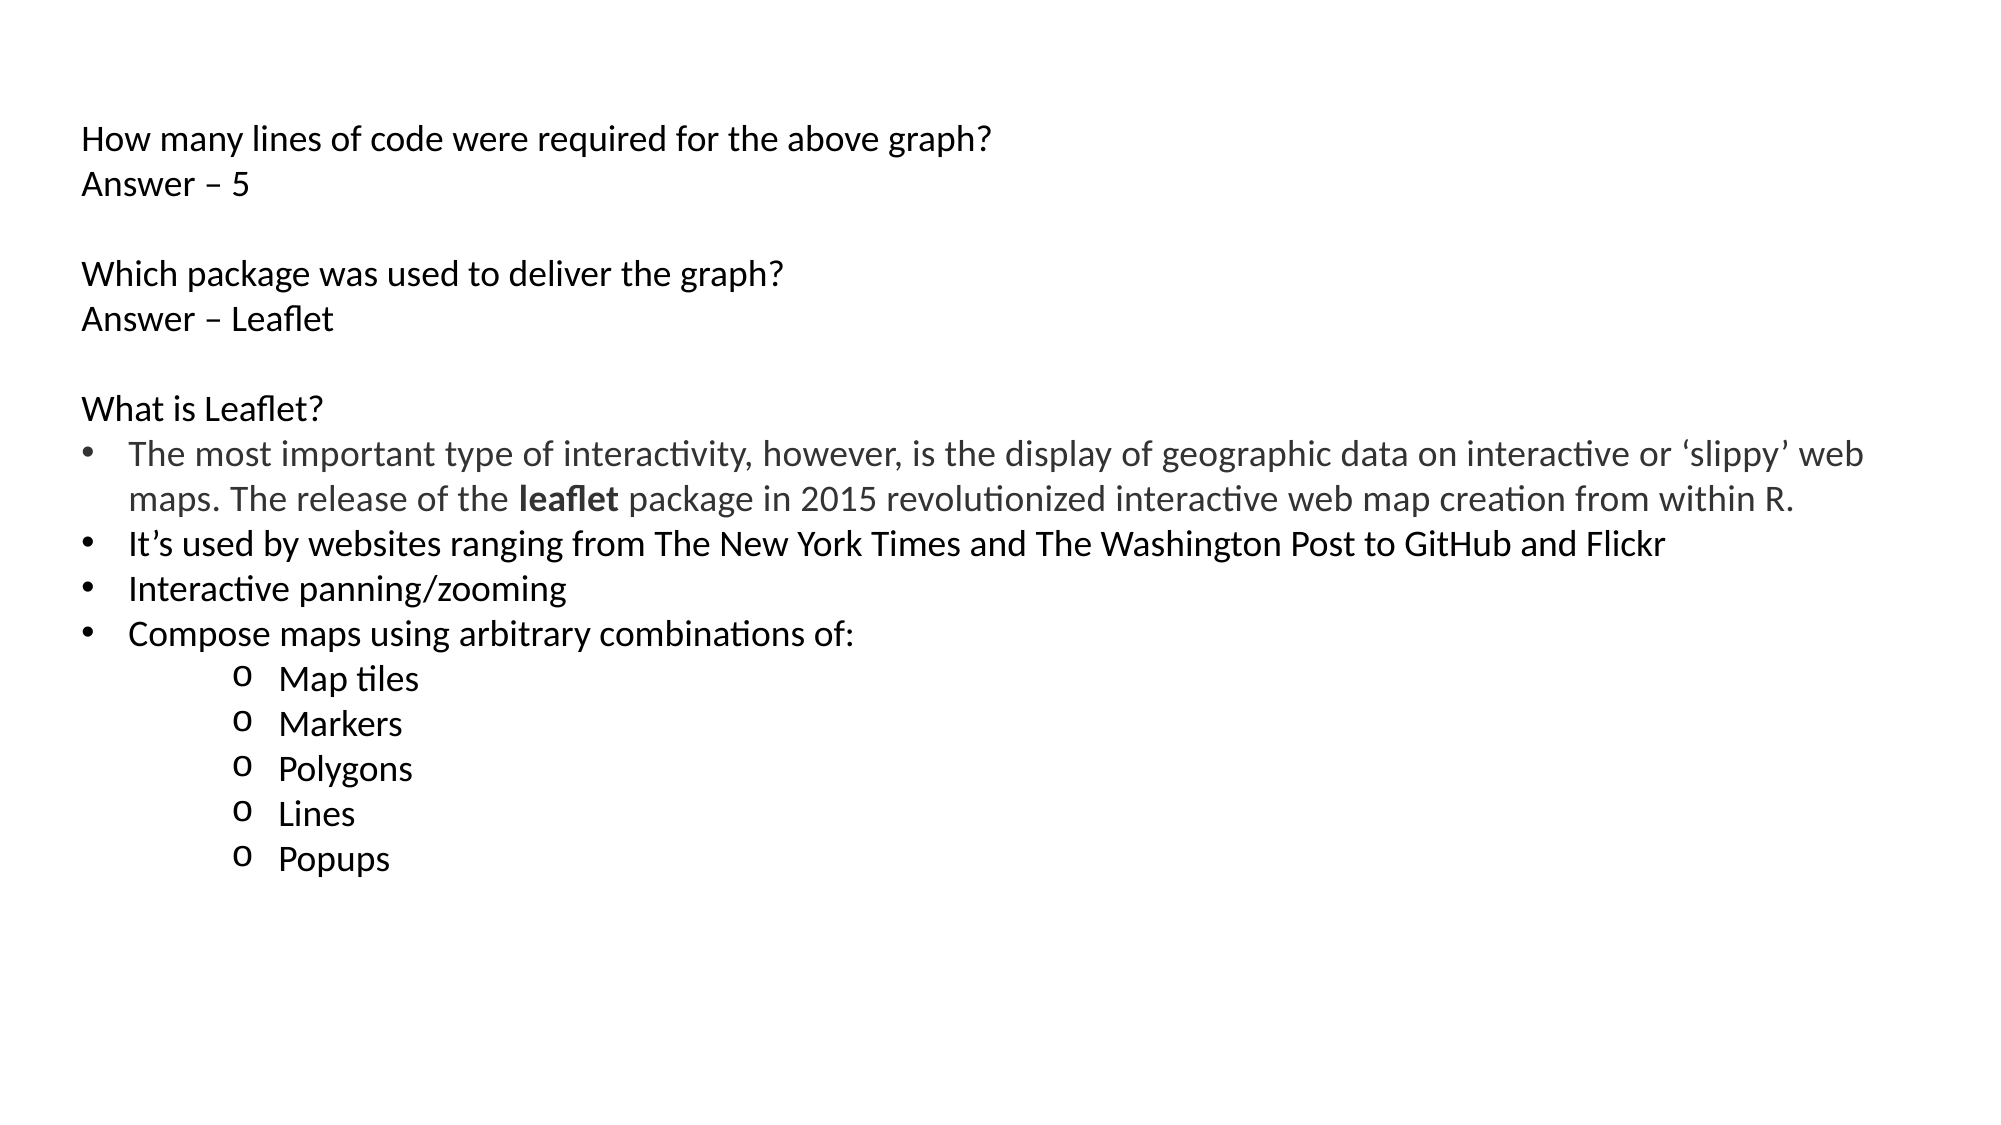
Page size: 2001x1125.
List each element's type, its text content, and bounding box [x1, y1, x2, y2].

text_box How many lines of code were required for the above graph? Answer – 5 Which package was used to deliver the graph? Answer – Leaflet What is Leaflet? The most important type of interactivity, however, is the display of geographic data on interactive or ‘slippy’ web maps. The release of the leaflet package in 2015 revolutionized interactive web map creation from within R. It’s used by websites ranging from The New York Times and The Washington Post to GitHub and Flickr Interactive panning/zooming Compose maps using arbitrary combinations of: Map tiles Markers Polygons Lines Popups [66, 107, 1934, 932]
